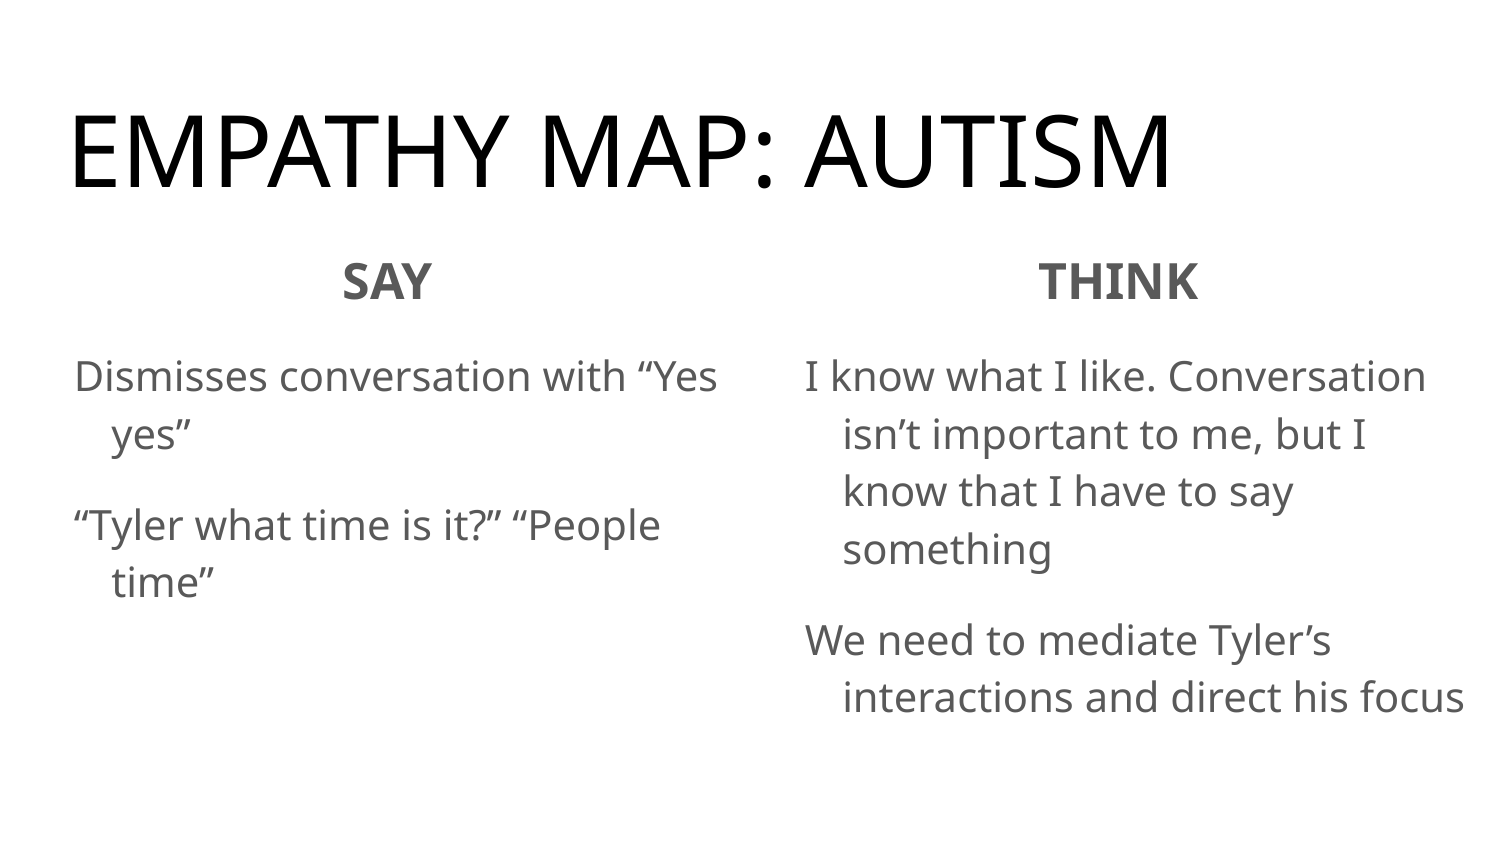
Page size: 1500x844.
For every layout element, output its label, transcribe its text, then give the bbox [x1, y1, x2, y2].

list THINK I know what I like. Conversation isn’t important to me, but I know that I have to say something We need to mediate Tyler’s interactions and direct his focus [755, 225, 1486, 762]
title EMPATHY MAP: AUTISM [51, 72, 1449, 167]
list SAY Dismisses conversation with “Yes yes” “Tyler what time is it?” “People time” [21, 225, 755, 762]
